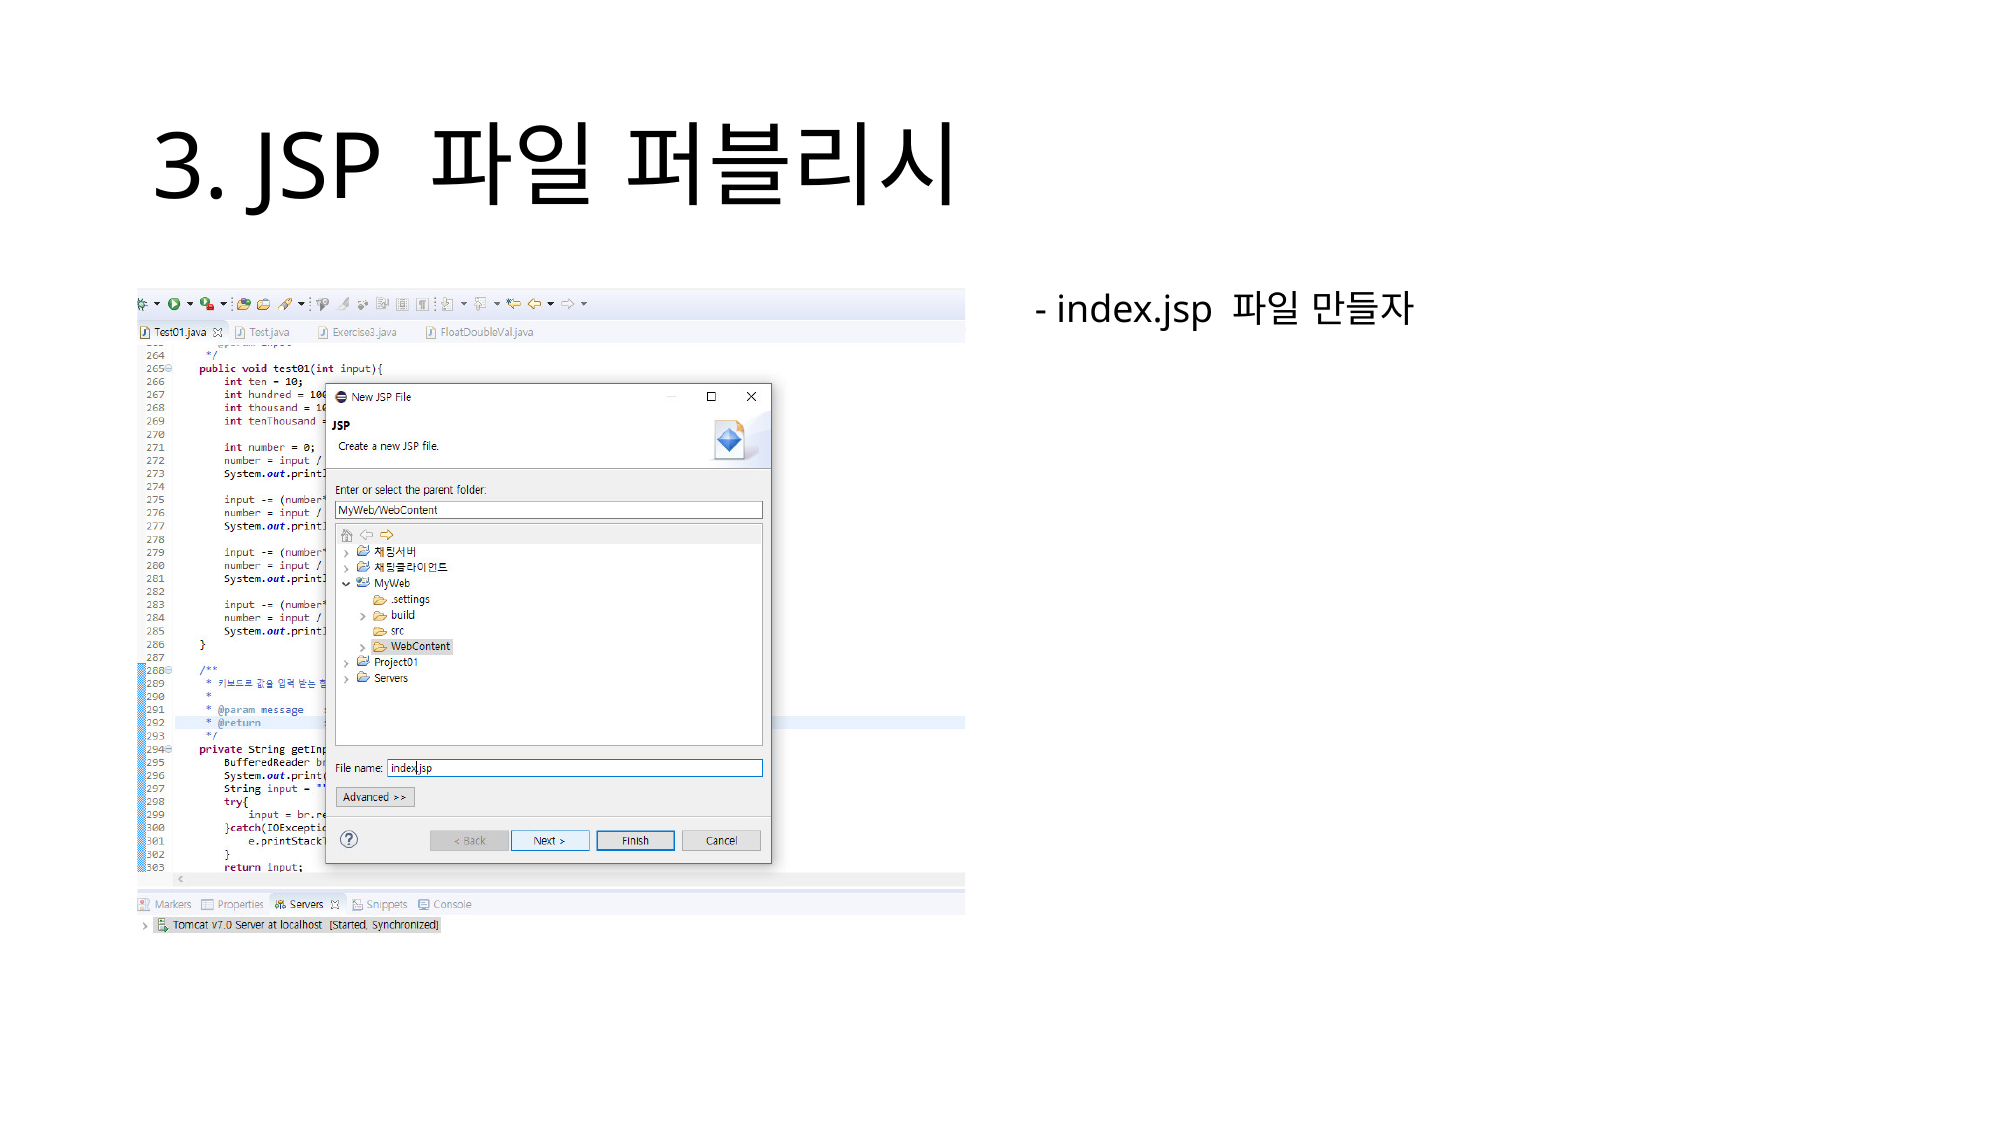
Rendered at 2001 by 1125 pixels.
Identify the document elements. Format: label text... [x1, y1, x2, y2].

text_box - index.jsp 파일 만들자 [1019, 277, 1755, 337]
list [137, 277, 966, 992]
title 3. JSP 파일 퍼블리시 [137, 59, 1863, 278]
